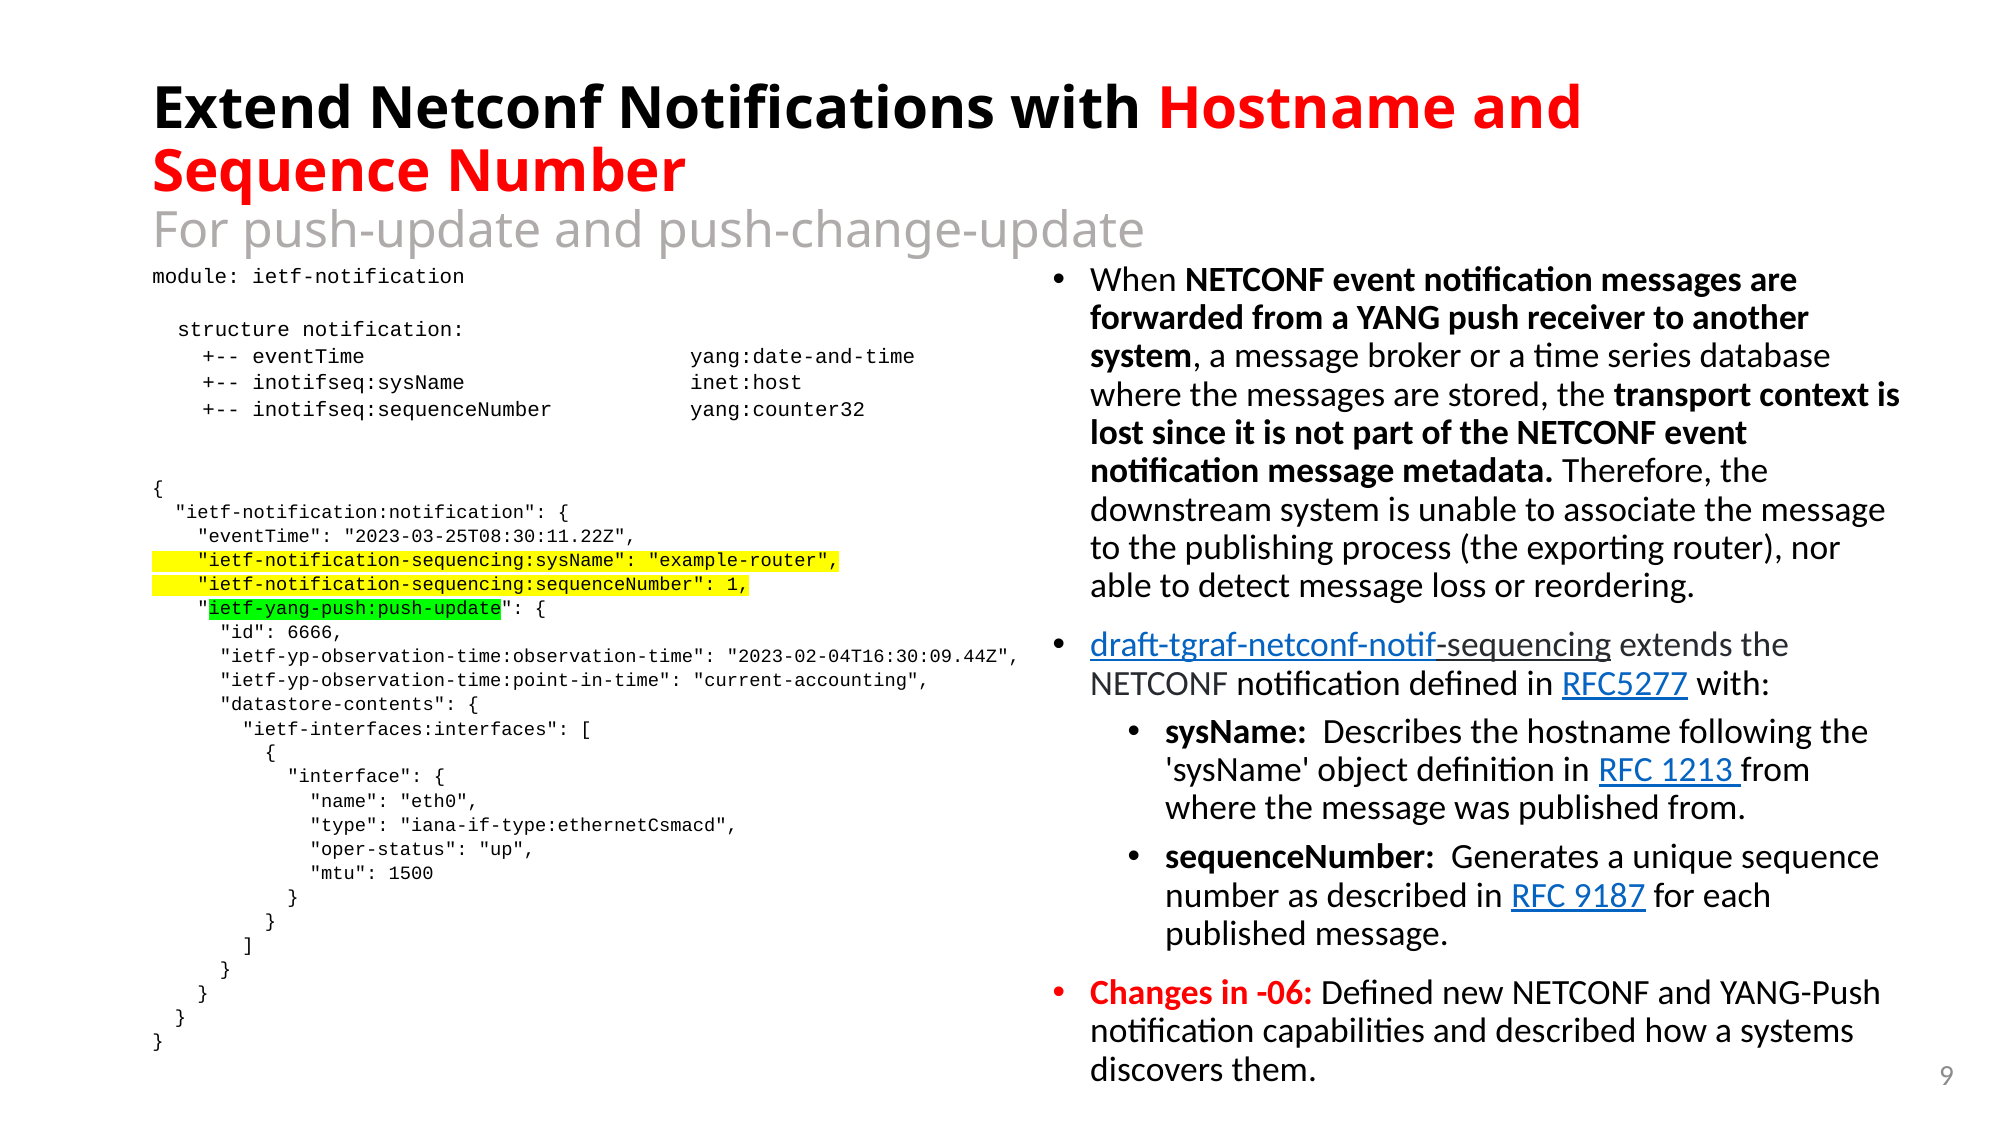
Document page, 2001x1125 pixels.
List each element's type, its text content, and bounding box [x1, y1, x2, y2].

text_box module: ietf-notification structure notification: +-- eventTime yang:date-and-time +-- inotifseq:sysName inet:host +-- inotifseq:sequenceNumber yang:counter32 [137, 278, 943, 429]
title Extend Netconf Notifications with Hostname and Sequence Number For push-update and push-change-update [137, 59, 1863, 278]
slide_number 9 [1900, 1043, 1969, 1104]
list When NETCONF event notification messages are forwarded from a YANG push receiver to another system, a message broker or a time series database where the messages are stored, the transport context is lost since it is not part of the NETCONF event notification message metadata. Therefore, the downstream system is unable to associate the message to the publishing process (the exporting router), nor able to detect message loss or reordering. draft-tgraf-netconf-notif-sequencing extends the NETCONF notification defined in RFC5277 with: sysName: Describes the hostname following the 'sysName' object definition in RFC 1213 from where the message was published from. sequenceNumber: Generates a unique sequence number as described in RFC 9187 for each published message. Changes in -06: Defined new NETCONF and YANG-Push notification capabilities and described how a systems discovers them. [1037, 253, 1917, 1045]
text_box { "ietf-notification:notification": { "eventTime": "2023-03-25T08:30:11.22Z", "ietf-notification-sequencing:sysName": "example-router", "ietf-notification-sequencing:sequenceNumber": 1, "ietf-yang-push:push-update": { "id": 6666, "ietf-yp-observation-time:observation-time": "2023-02-04T16:30:09.44Z", "ietf-yp-observation-time:point-in-time": "current-accounting", "datastore-contents": { "ietf-interfaces:interfaces": [ { "interface": { "name": "eth0", "type": "iana-if-type:ethernetCsmacd", "oper-status": "up", "mtu": 1500 } } ] } } } } [137, 466, 1042, 1059]
